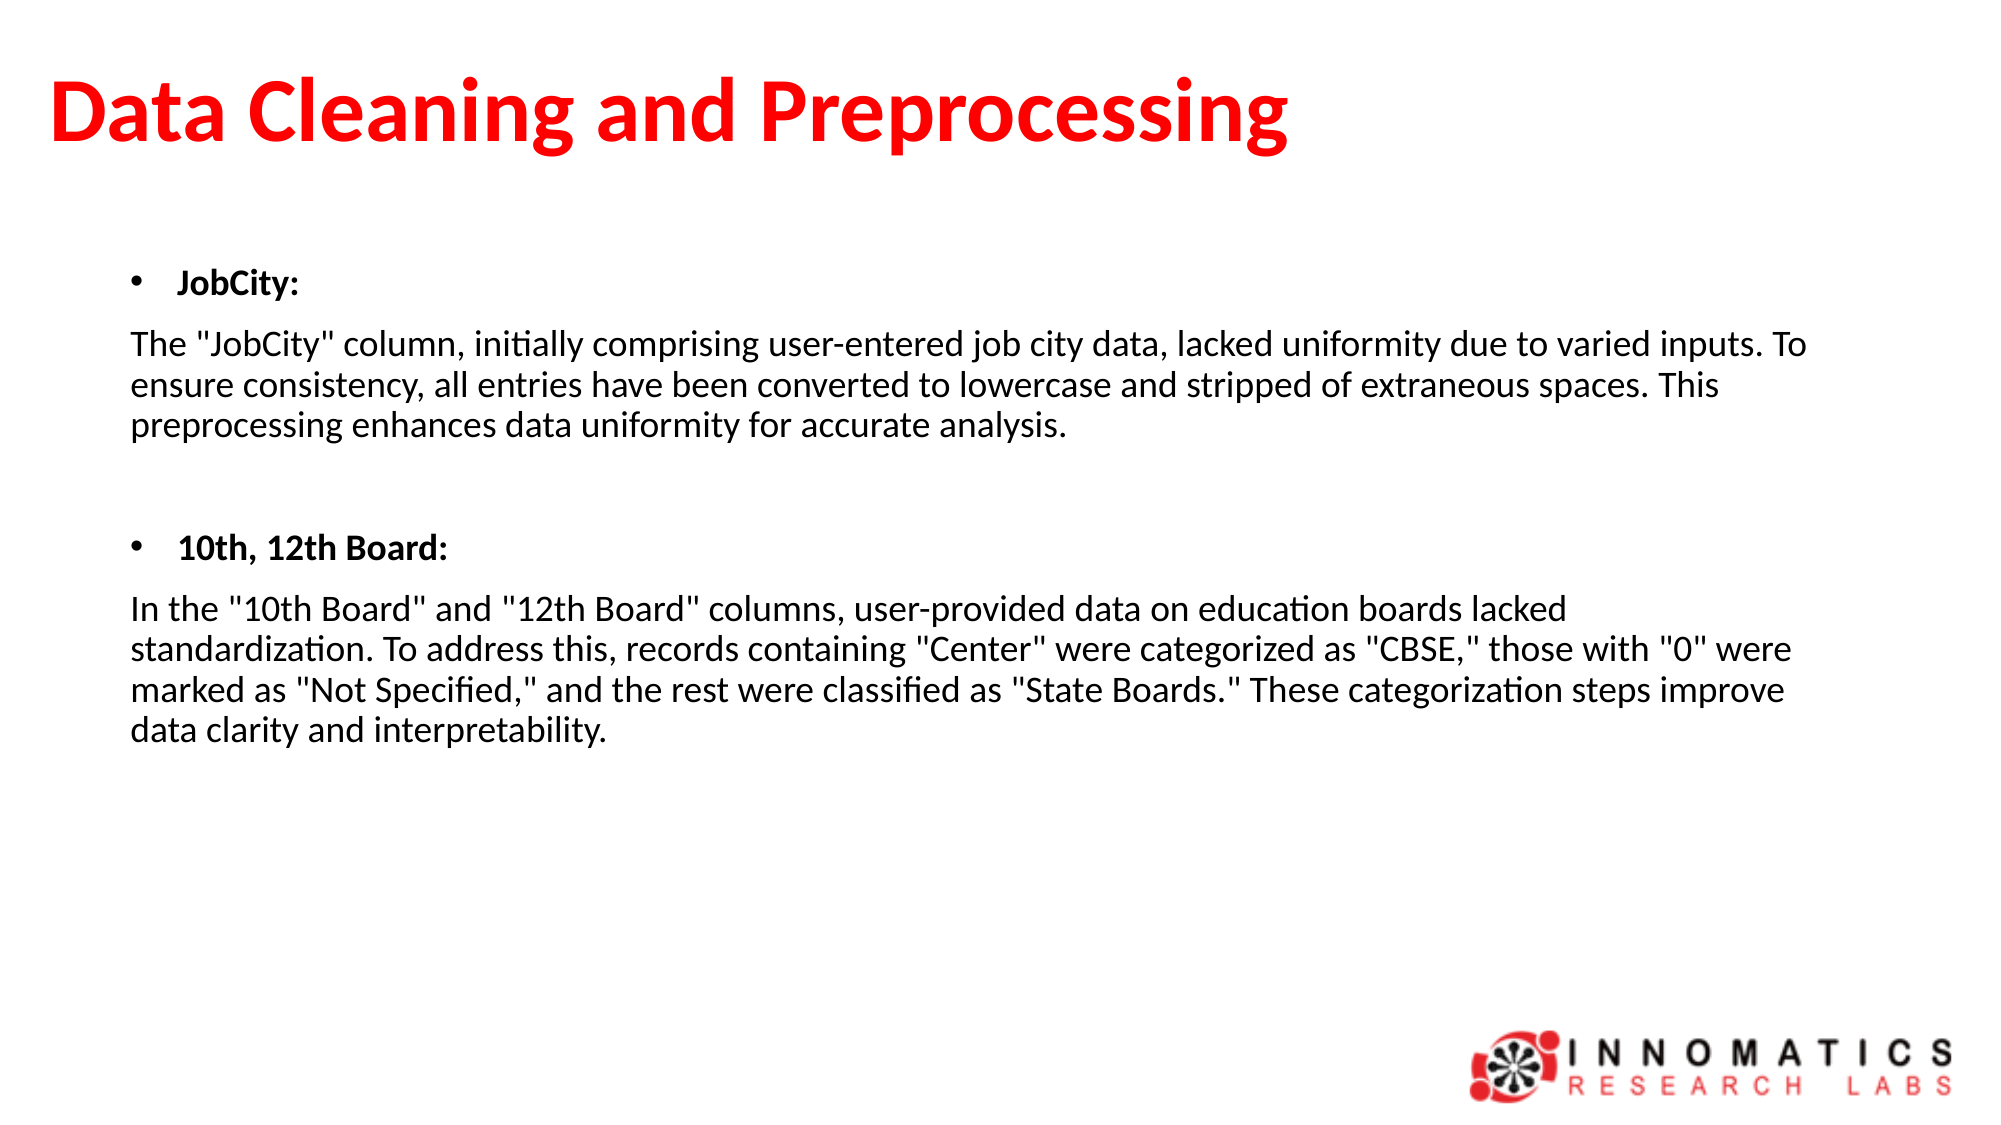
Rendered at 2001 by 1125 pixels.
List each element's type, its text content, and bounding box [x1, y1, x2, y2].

list JobCity: The "JobCity" column, initially comprising user-entered job city data, lacked uniformity due to varied inputs. To ensure consistency, all entries have been converted to lowercase and stripped of extraneous spaces. This preprocessing enhances data uniformity for accurate analysis. 10th, 12th Board: In the "10th Board" and "12th Board" columns, user-provided data on education boards lacked standardization. To address this, records containing "Center" were categorized as "CBSE," those with "0" were marked as "Not Specified," and the rest were classified as "State Boards." These categorization steps improve data clarity and interpretability. [99, 255, 1825, 970]
title Data Cleaning and Preprocessing [34, 3, 1760, 221]
picture [1445, 1014, 1975, 1125]
